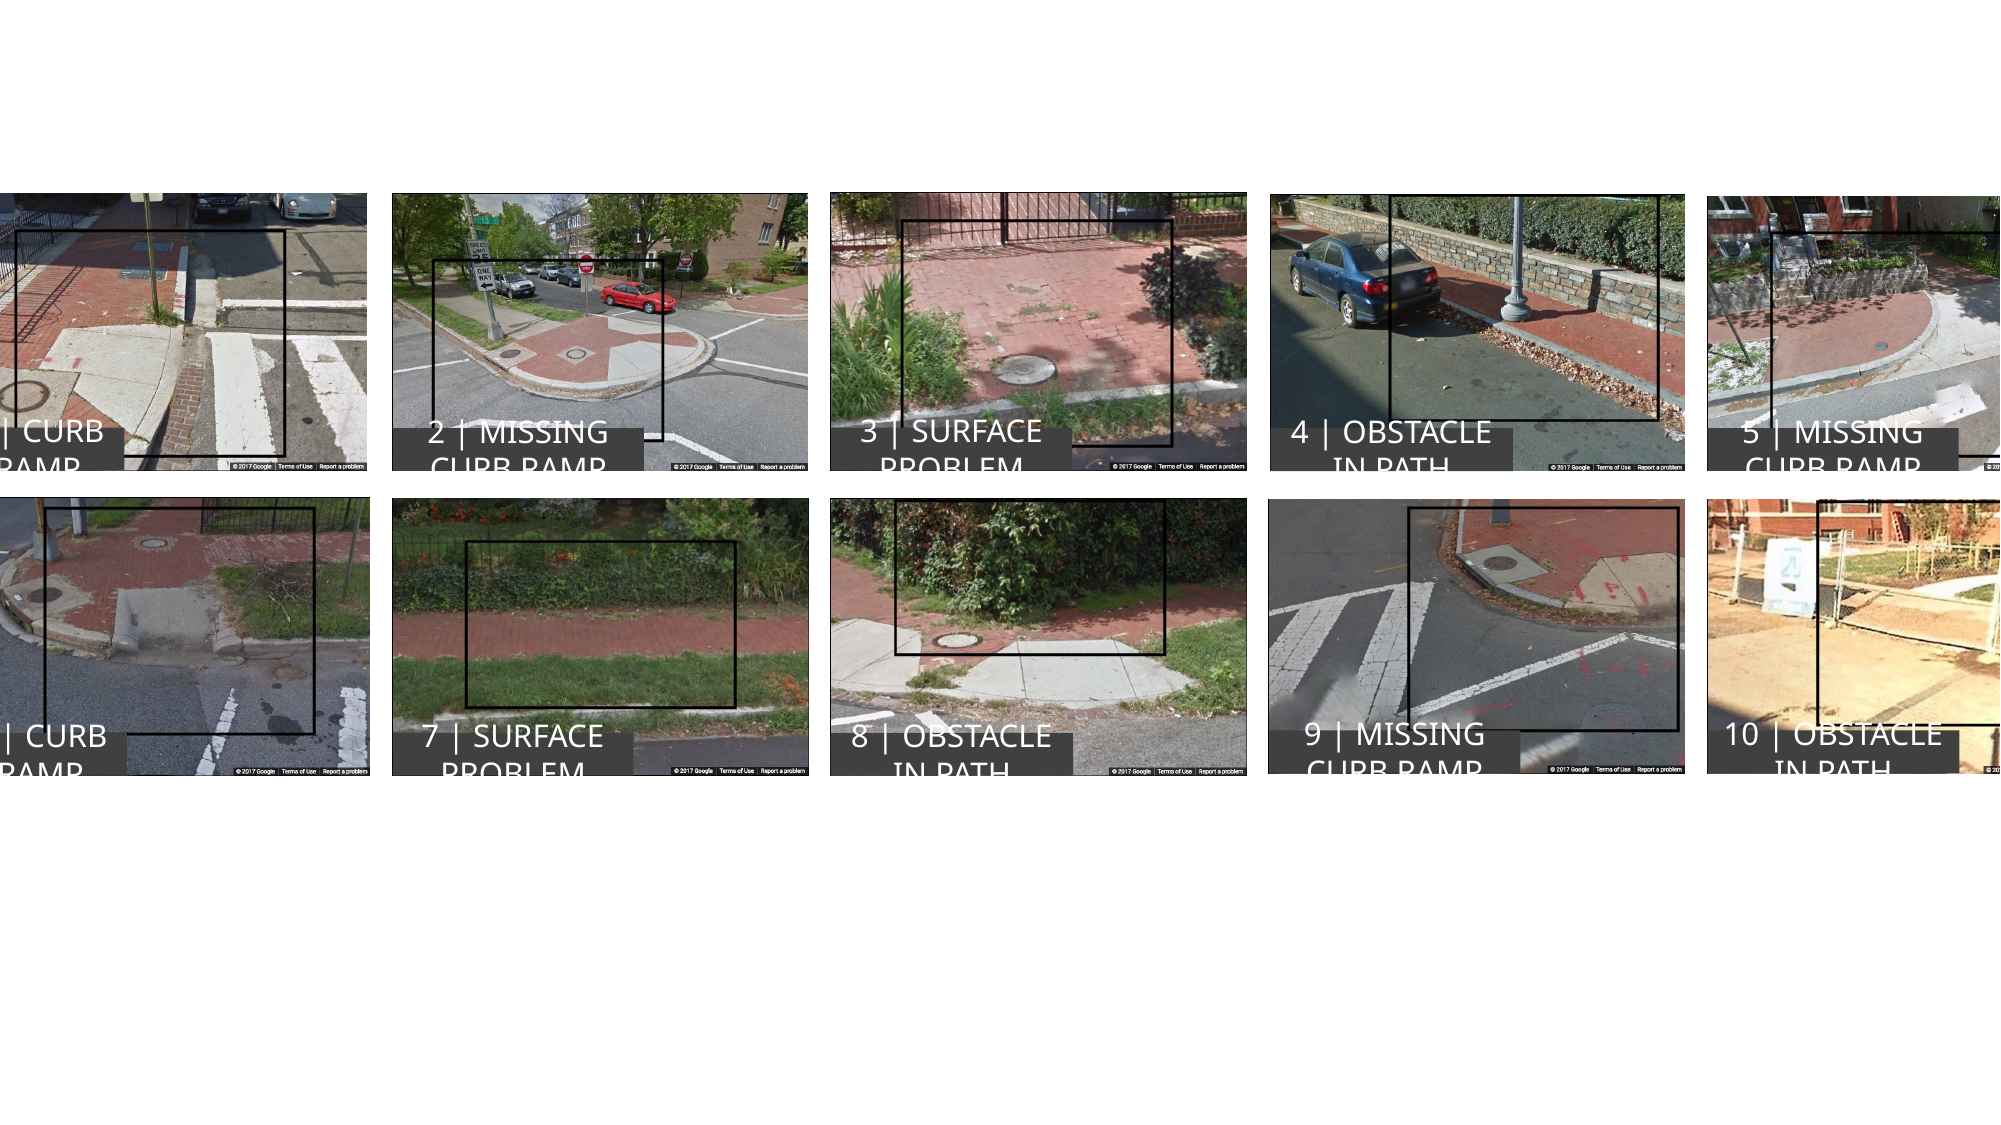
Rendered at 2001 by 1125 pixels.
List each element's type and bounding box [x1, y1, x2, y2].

text_box [0, 192, 2000, 776]
